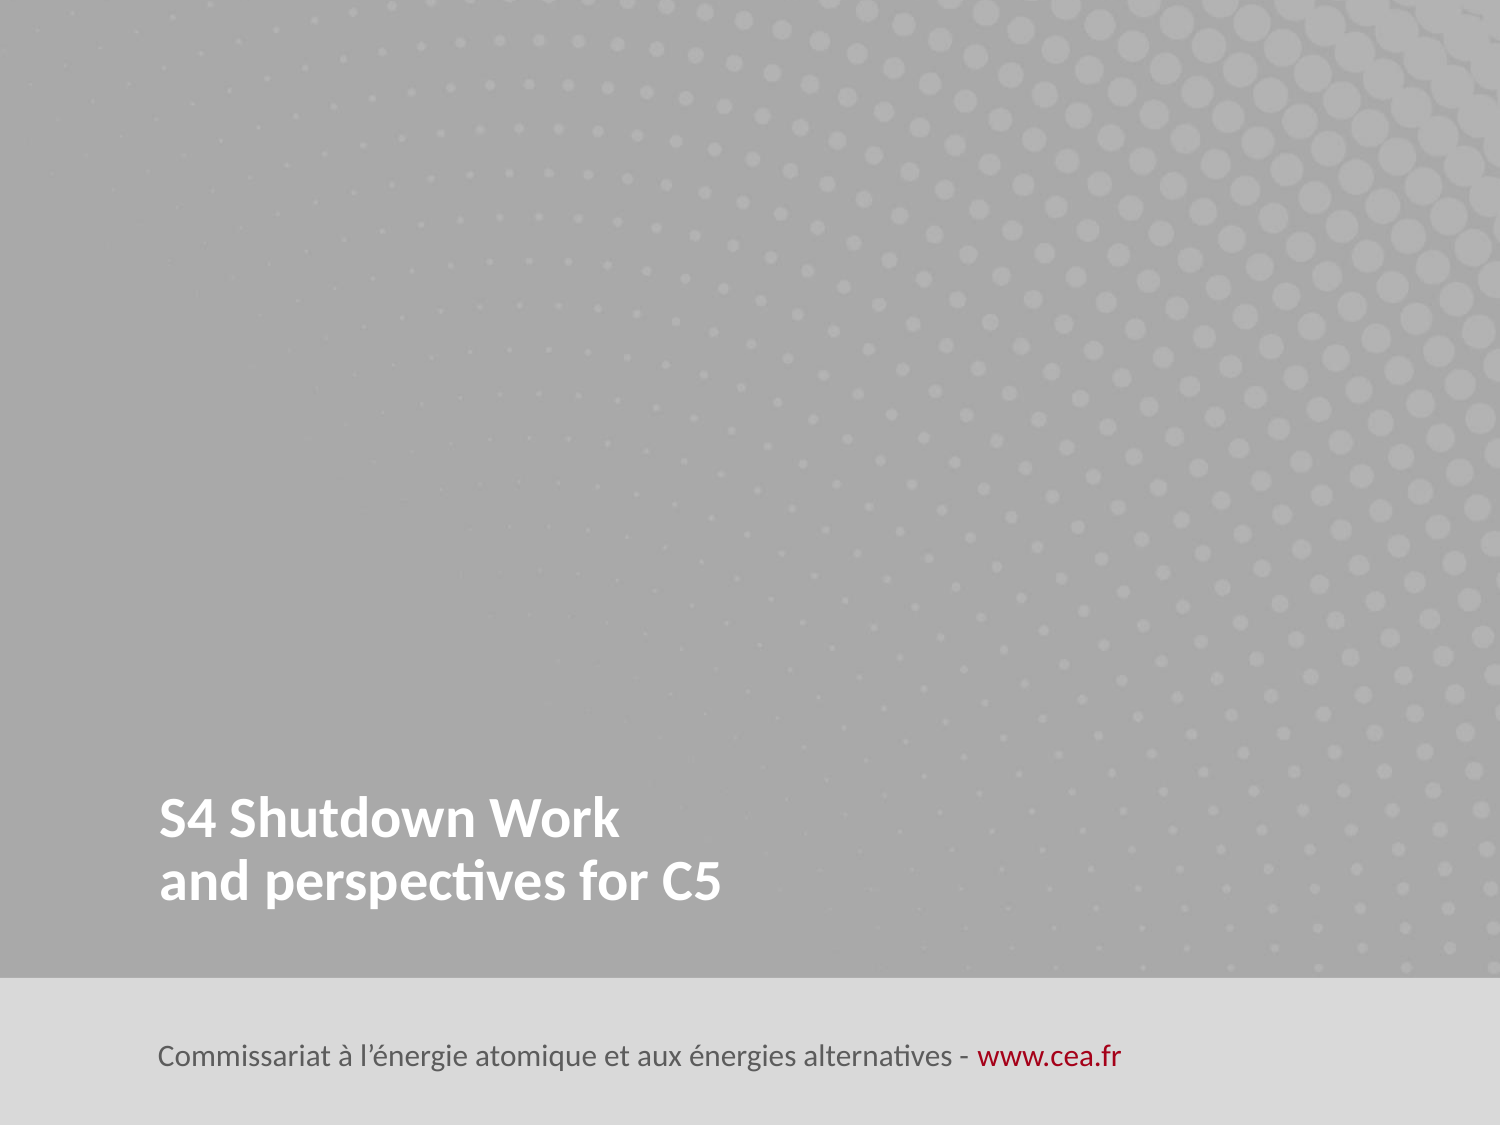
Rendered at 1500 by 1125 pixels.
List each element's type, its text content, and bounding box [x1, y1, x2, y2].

list S4 Shutdown Work and perspectives for C5 [138, 787, 832, 915]
picture [0, 0, 1500, 977]
